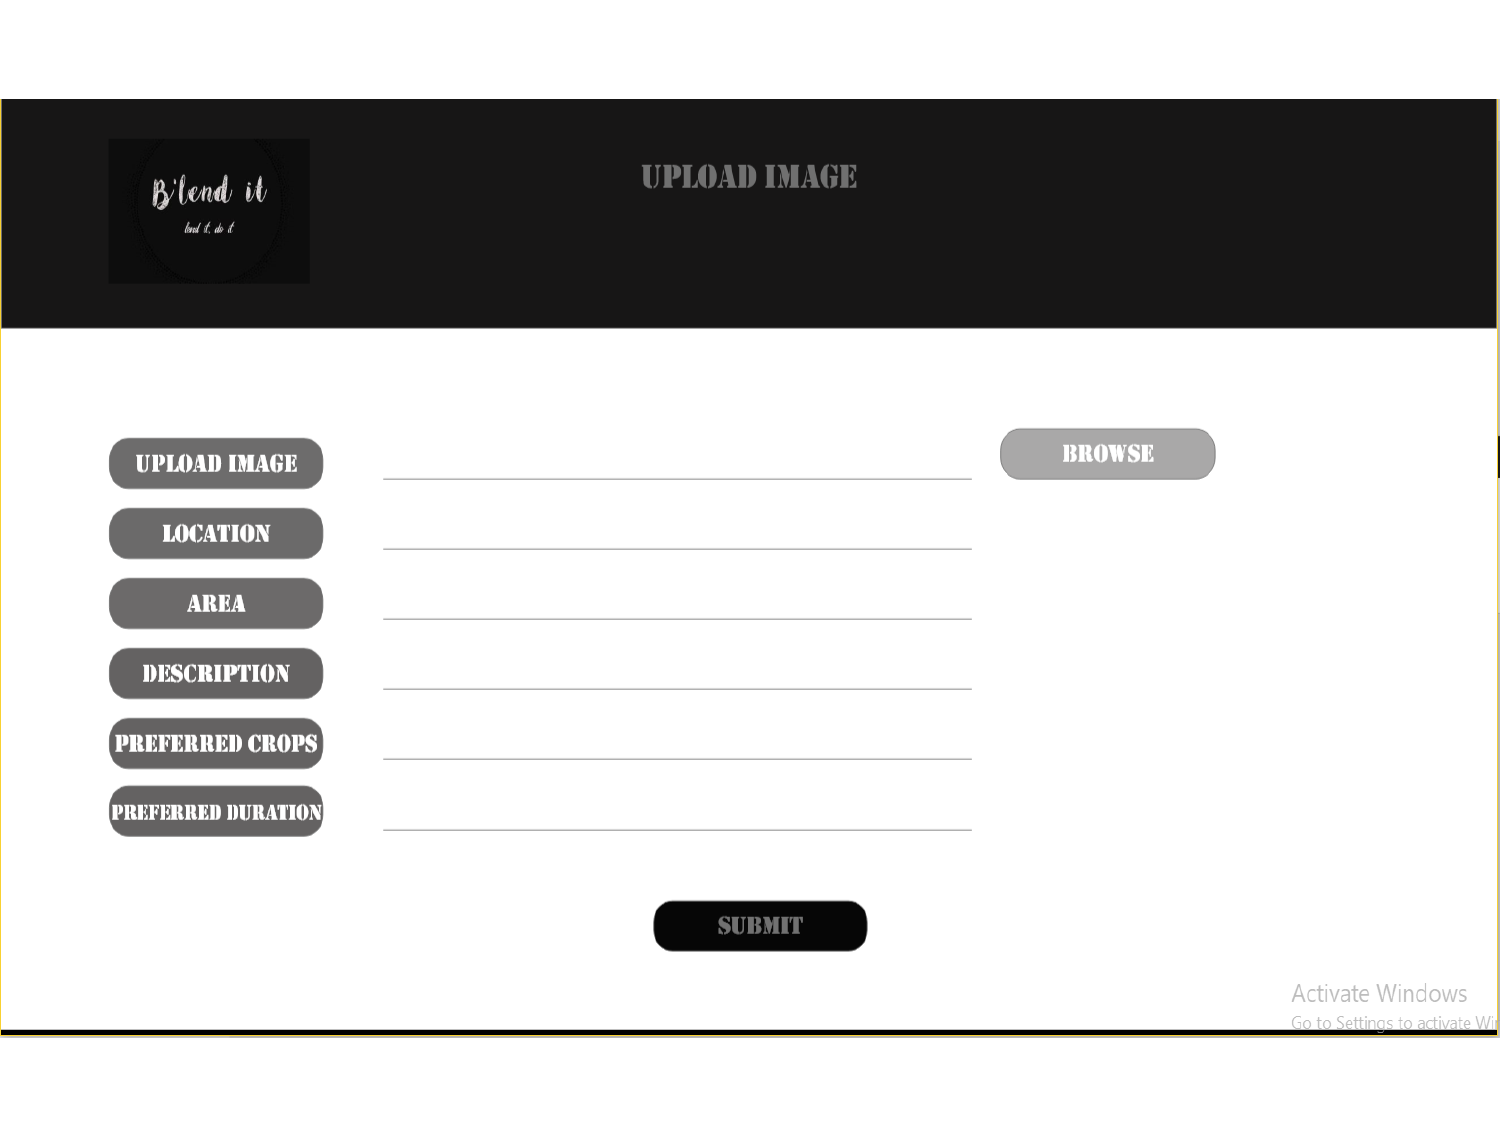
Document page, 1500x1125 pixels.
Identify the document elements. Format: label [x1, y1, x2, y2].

picture [0, 99, 1500, 1038]
